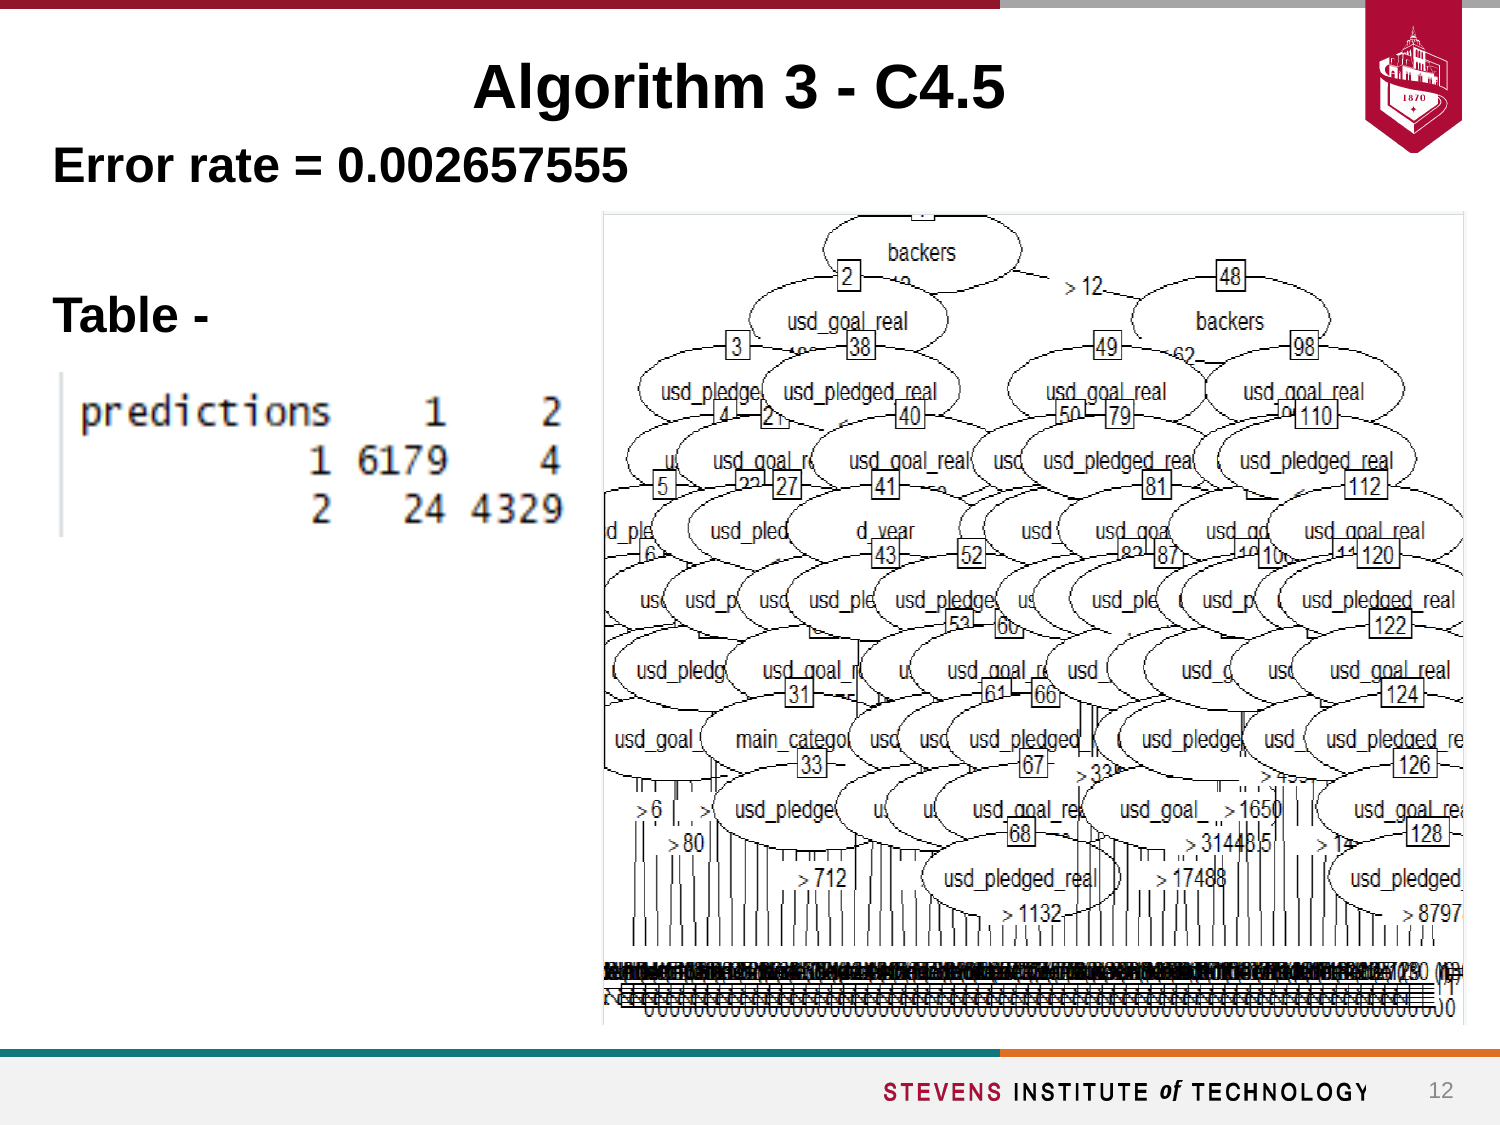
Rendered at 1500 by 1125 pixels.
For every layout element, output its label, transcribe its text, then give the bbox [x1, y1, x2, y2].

picture [1365, 0, 1462, 117]
picture [884, 1080, 1366, 1101]
picture [58, 211, 1467, 1025]
slide_number ‹#› [1401, 1059, 1481, 1120]
title Algorithm 3 - C4.5 [37, 31, 1443, 118]
list Error rate = 0.002657555 Table - [37, 117, 1463, 1000]
